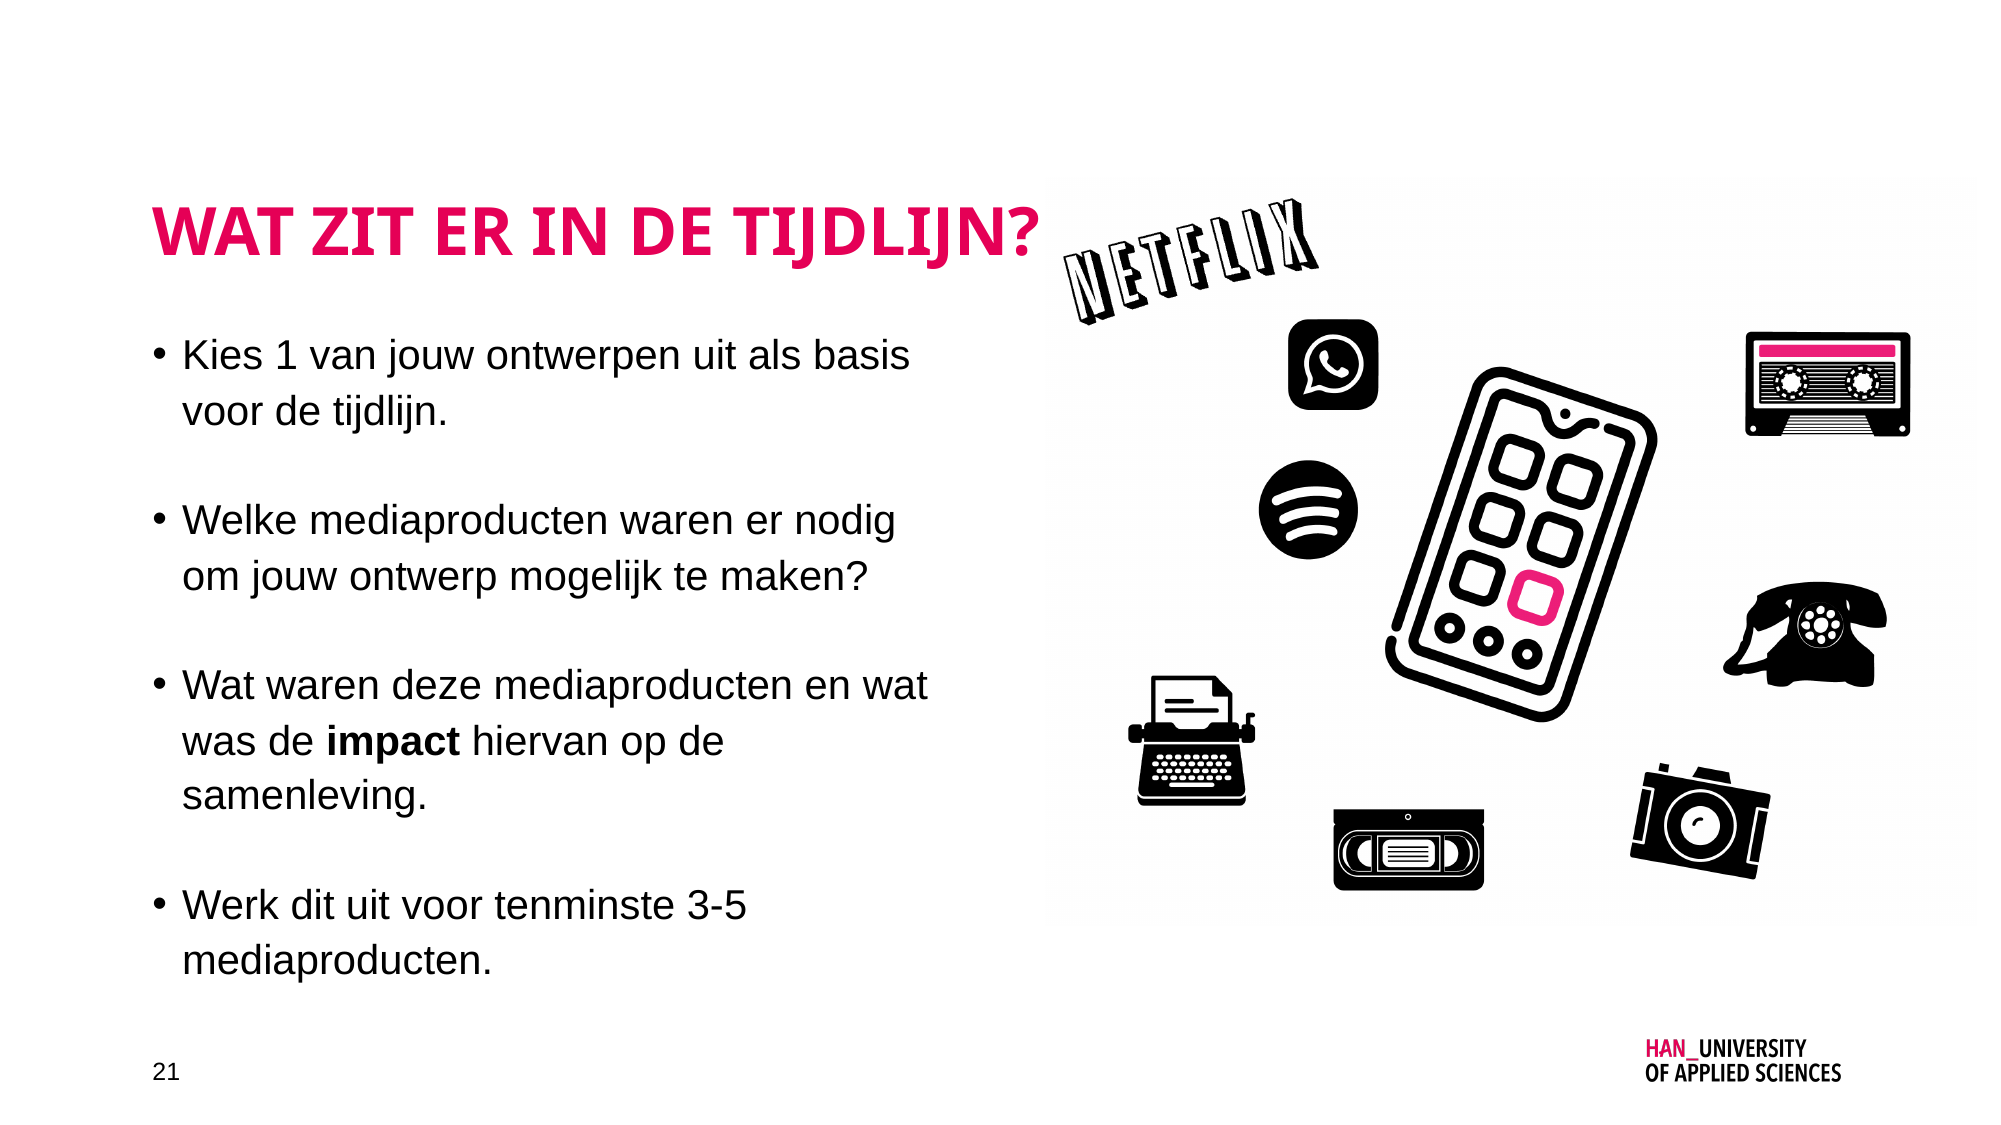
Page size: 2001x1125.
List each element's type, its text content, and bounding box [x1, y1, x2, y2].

picture [1640, 1021, 1864, 1119]
title Wat zit er in de tijdlijn? [137, 59, 1863, 278]
slide_number 21 [137, 1040, 320, 1101]
picture [1045, 177, 1977, 926]
list Kies 1 van jouw ontwerpen uit als basis voor de tijdlijn. Welke mediaproducten waren er nodig om jouw ontwerp mogelijk te maken? Wat waren deze mediaproducten en wat was de impact hiervan op de samenleving. Werk dit uit voor tenminste 3-5 mediaproducten. [137, 315, 954, 1013]
